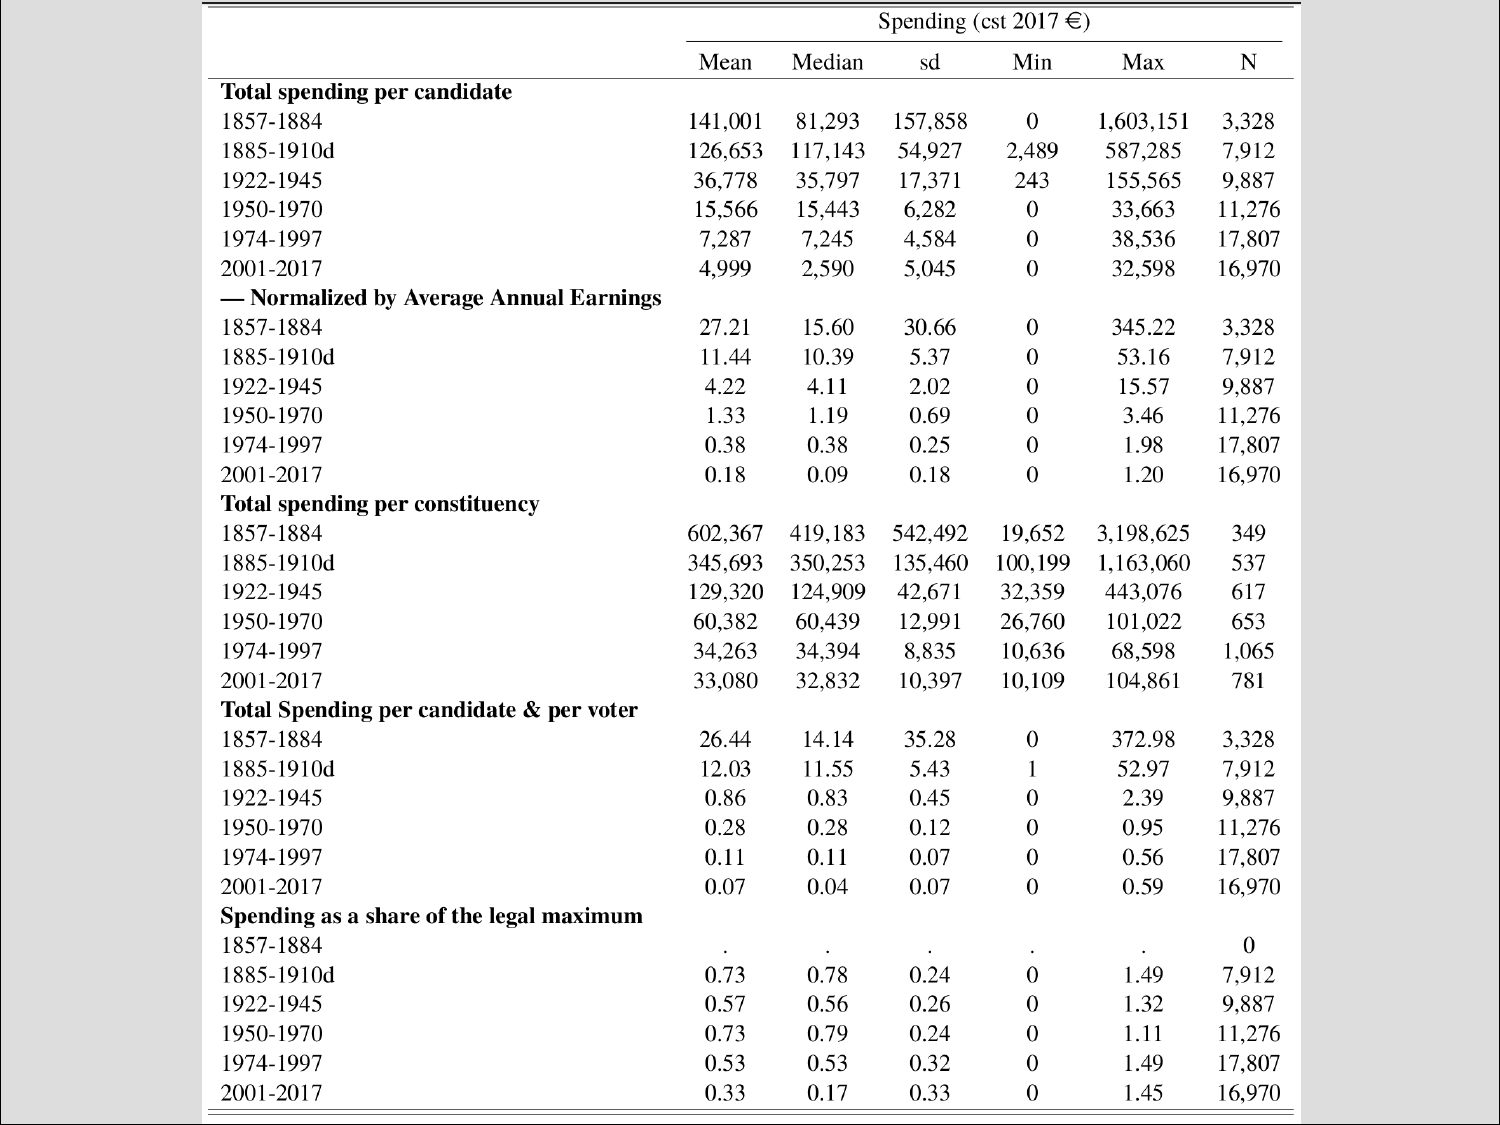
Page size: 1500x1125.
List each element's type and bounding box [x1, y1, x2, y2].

picture [202, 2, 1301, 1124]
